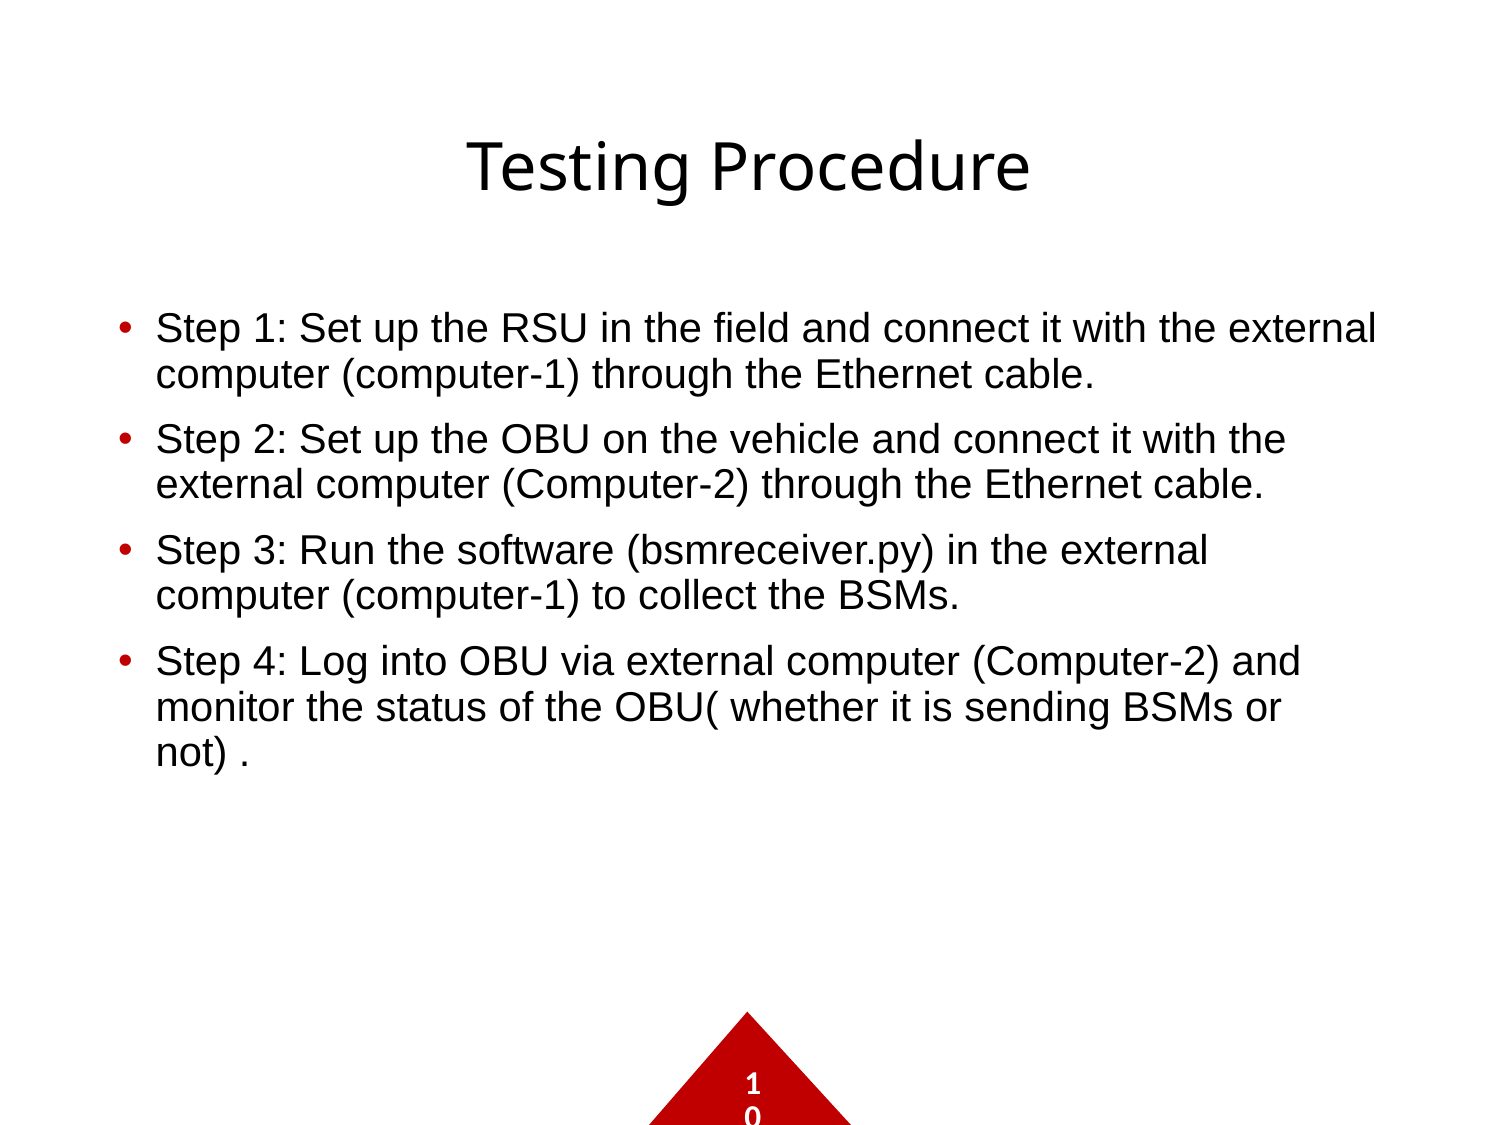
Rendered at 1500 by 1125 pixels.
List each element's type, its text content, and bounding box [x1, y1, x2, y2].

title Testing Procedure [103, 59, 1397, 278]
list Step 1: Set up the RSU in the field and connect it with the external computer (computer-1) through the Ethernet cable. Step 2: Set up the OBU on the vehicle and connect it with the external computer (Computer-2) through the Ethernet cable. Step 3: Run the software (bsmreceiver.py) in the external computer (computer-1) to collect the BSMs. Step 4: Log into OBU via external computer (Computer-2) and monitor the status of the OBU( whether it is sending BSMs or not) . [103, 299, 1397, 970]
slide_number 10 [729, 1051, 771, 1112]
text_box [649, 1011, 851, 1125]
